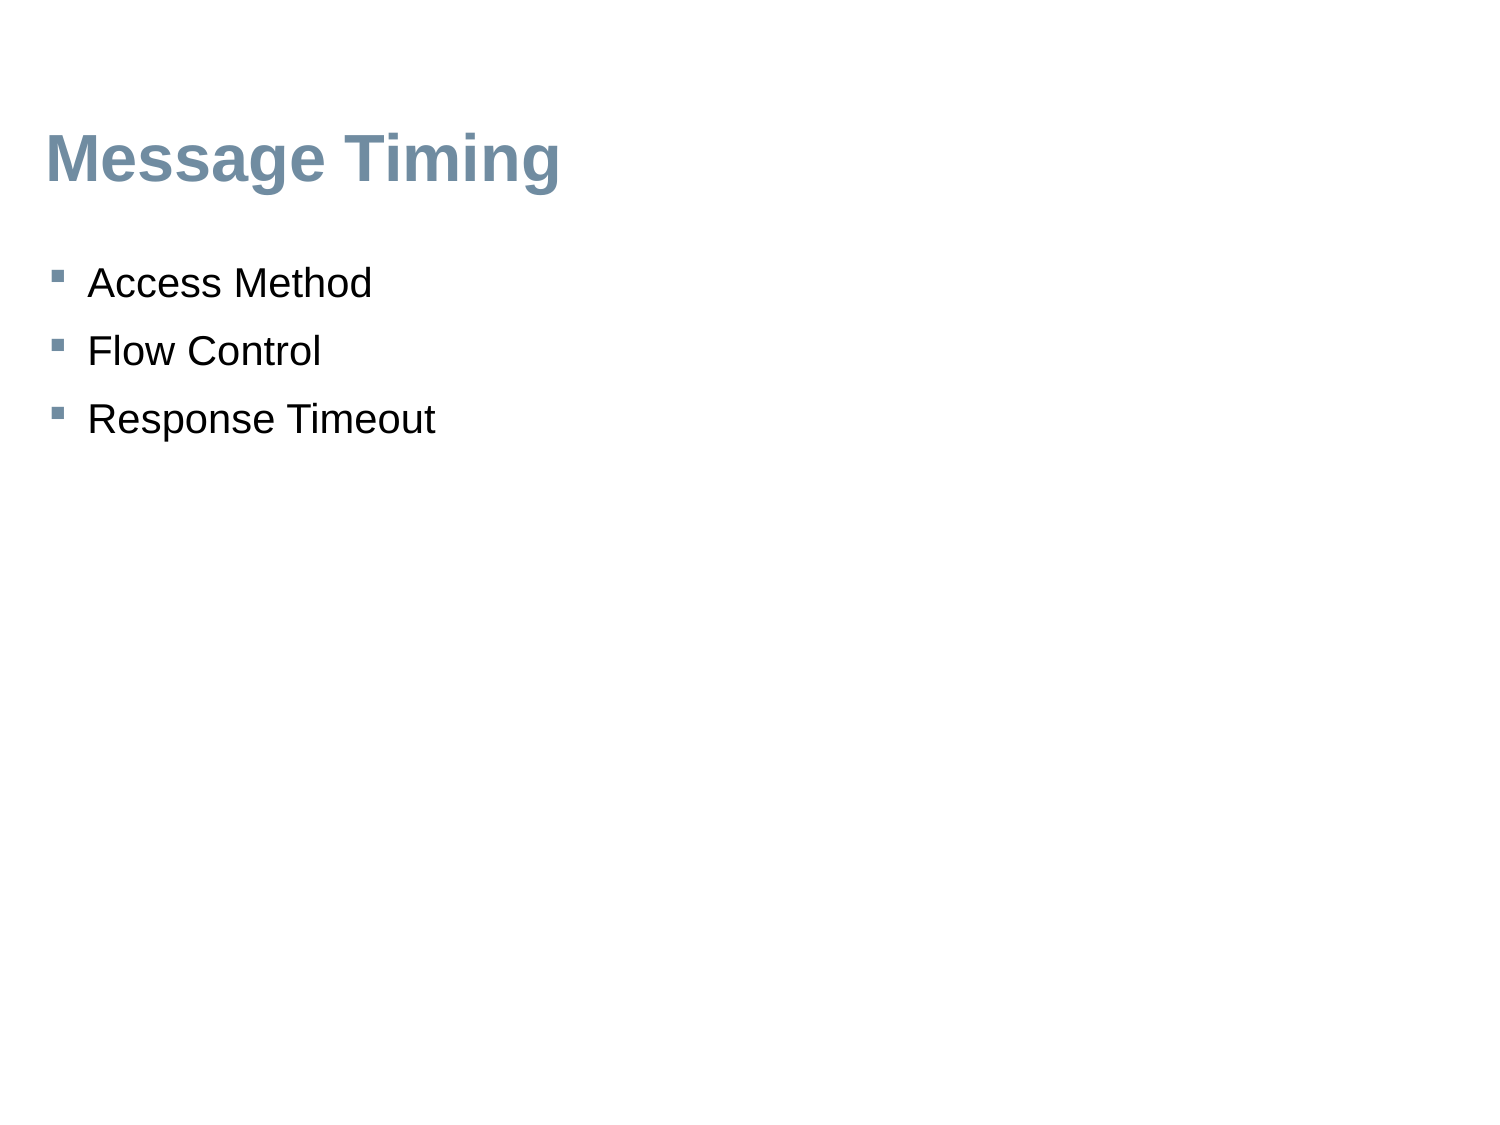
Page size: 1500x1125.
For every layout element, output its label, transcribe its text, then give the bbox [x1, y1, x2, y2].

list Access Method Flow Control Response Timeout [34, 252, 1468, 1061]
title Message Timing [31, 64, 1471, 203]
